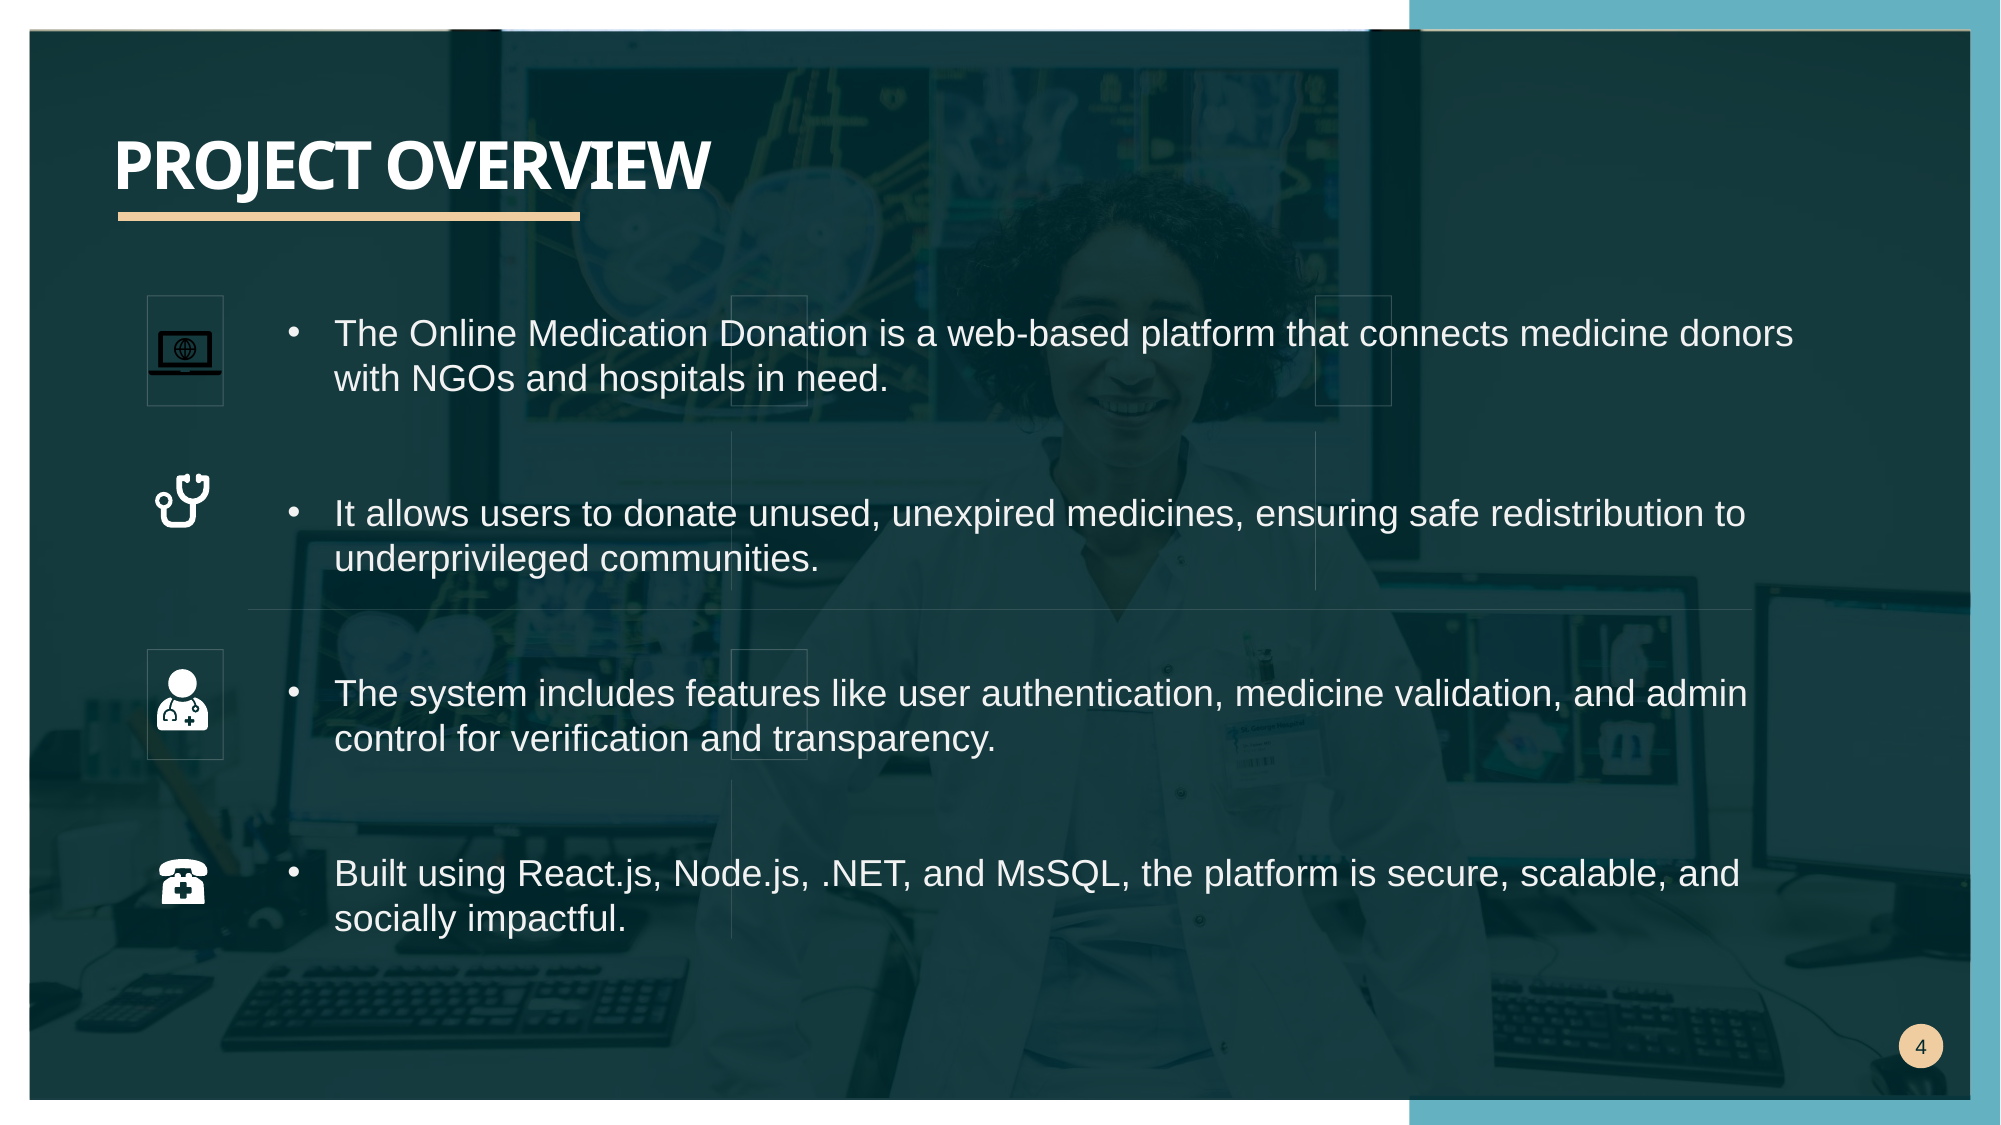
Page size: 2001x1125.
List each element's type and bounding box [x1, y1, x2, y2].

picture [29, 29, 1971, 1098]
text_box [157, 669, 208, 731]
text_box [28, 30, 1971, 1101]
